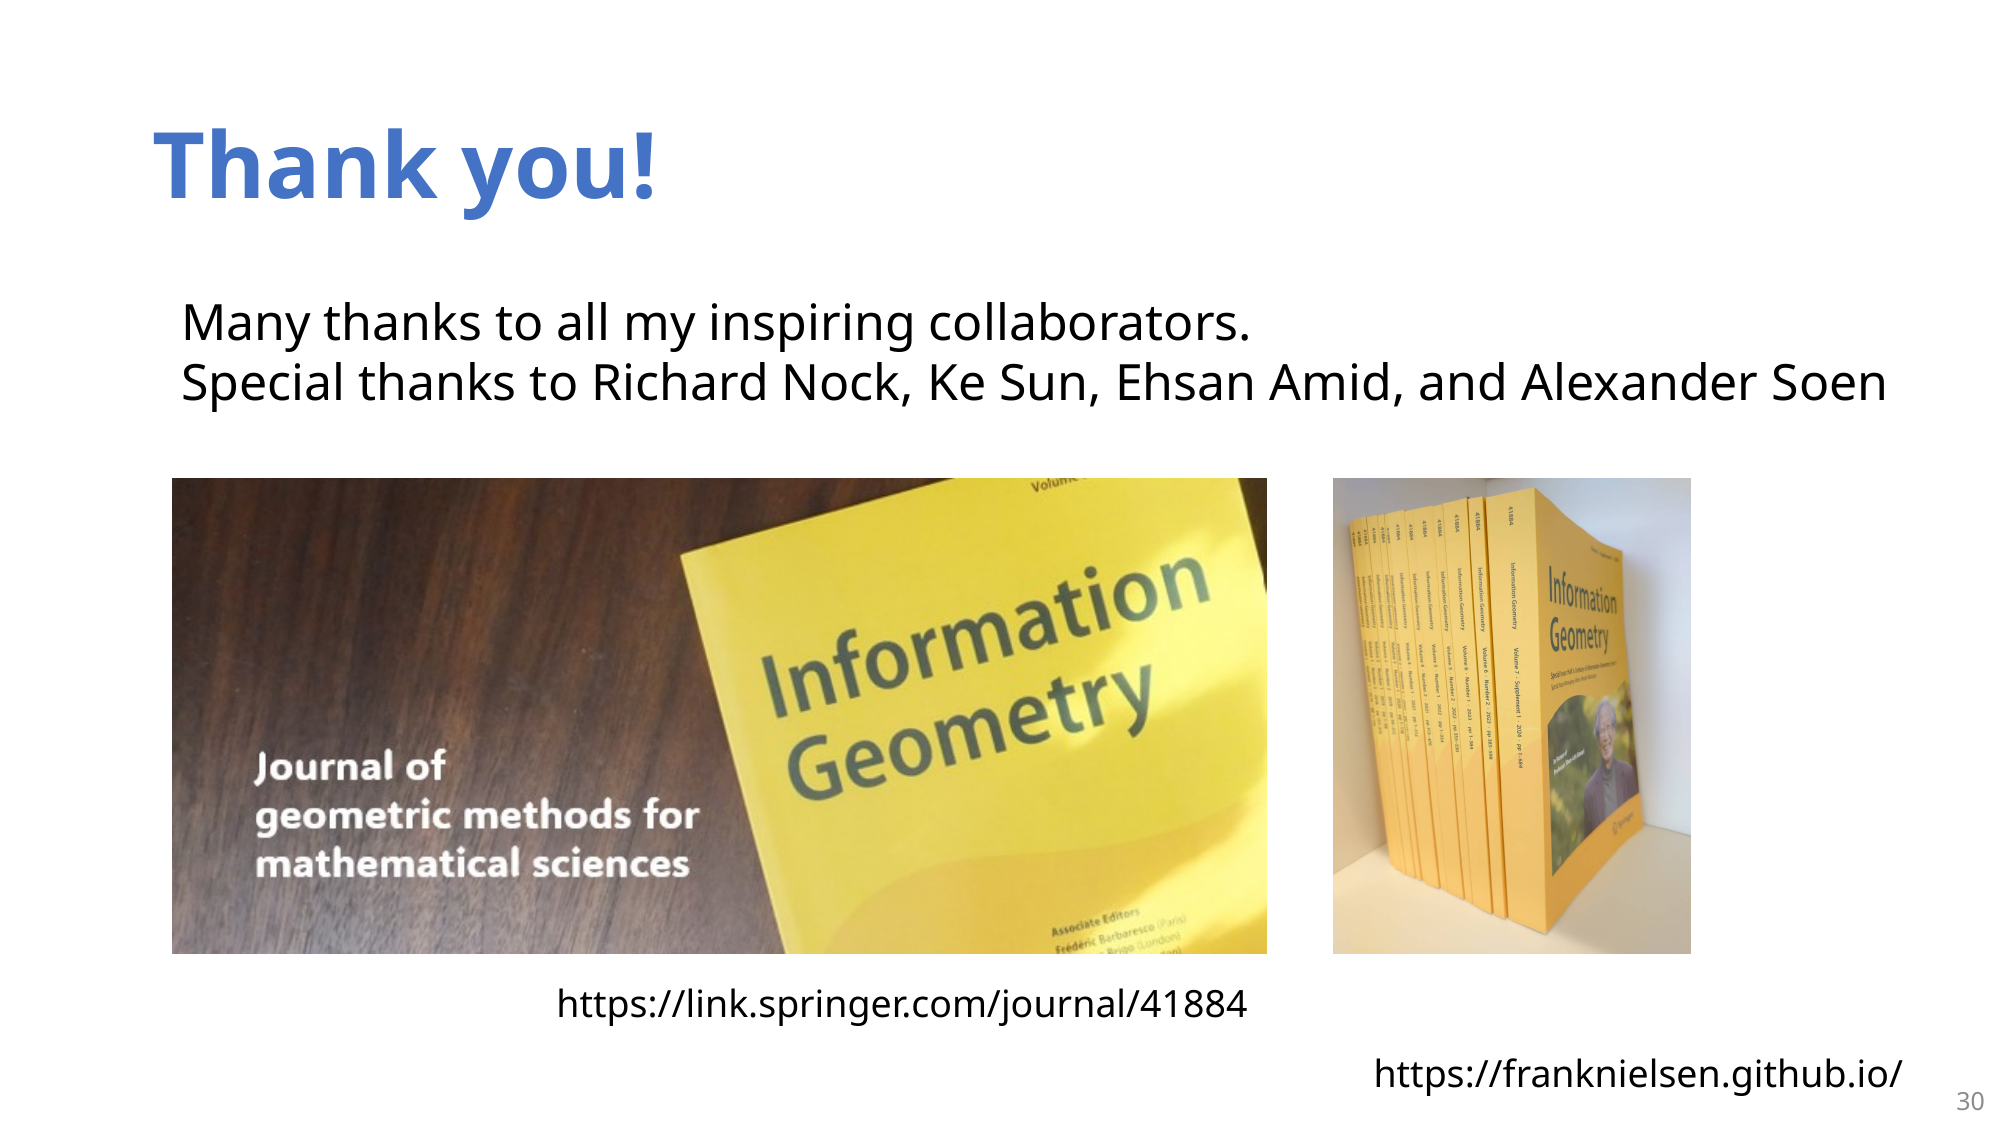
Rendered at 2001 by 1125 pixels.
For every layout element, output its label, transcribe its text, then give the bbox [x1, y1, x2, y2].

slide_number 30 [1848, 1072, 2000, 1125]
title Thank you! [137, 59, 1863, 278]
picture [172, 478, 1267, 954]
text_box https://link.springer.com/journal/41884 [541, 972, 1543, 1033]
picture [1333, 478, 1691, 954]
text_box Many thanks to all my inspiring collaborators. Special thanks to Richard Nock, Ke Sun, Ehsan Amid, and Alexander Soen [166, 282, 1918, 418]
text_box https://franknielsen.github.io/ [1358, 1042, 1966, 1102]
